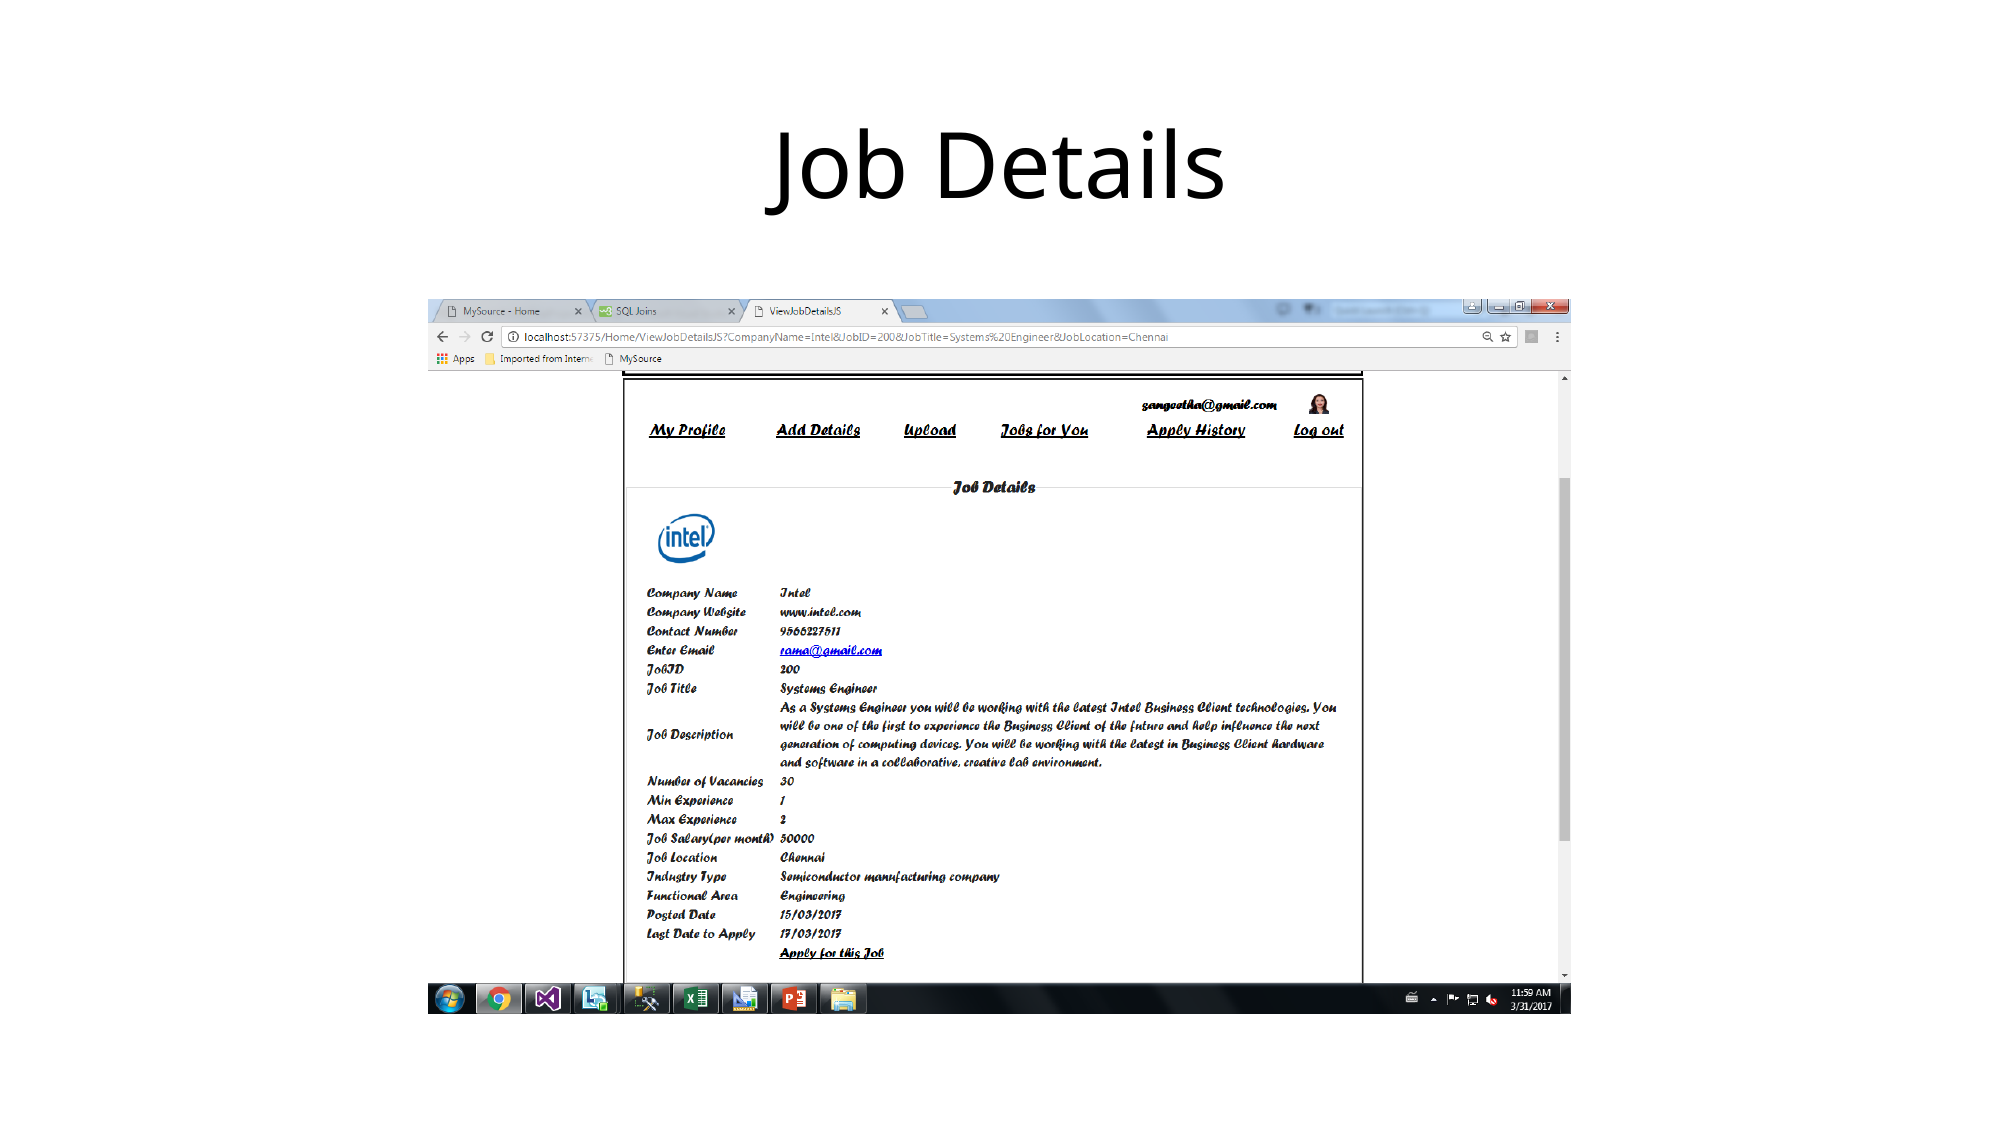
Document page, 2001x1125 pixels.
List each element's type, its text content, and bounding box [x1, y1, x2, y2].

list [428, 299, 1572, 1014]
title Job Details [137, 59, 1863, 278]
